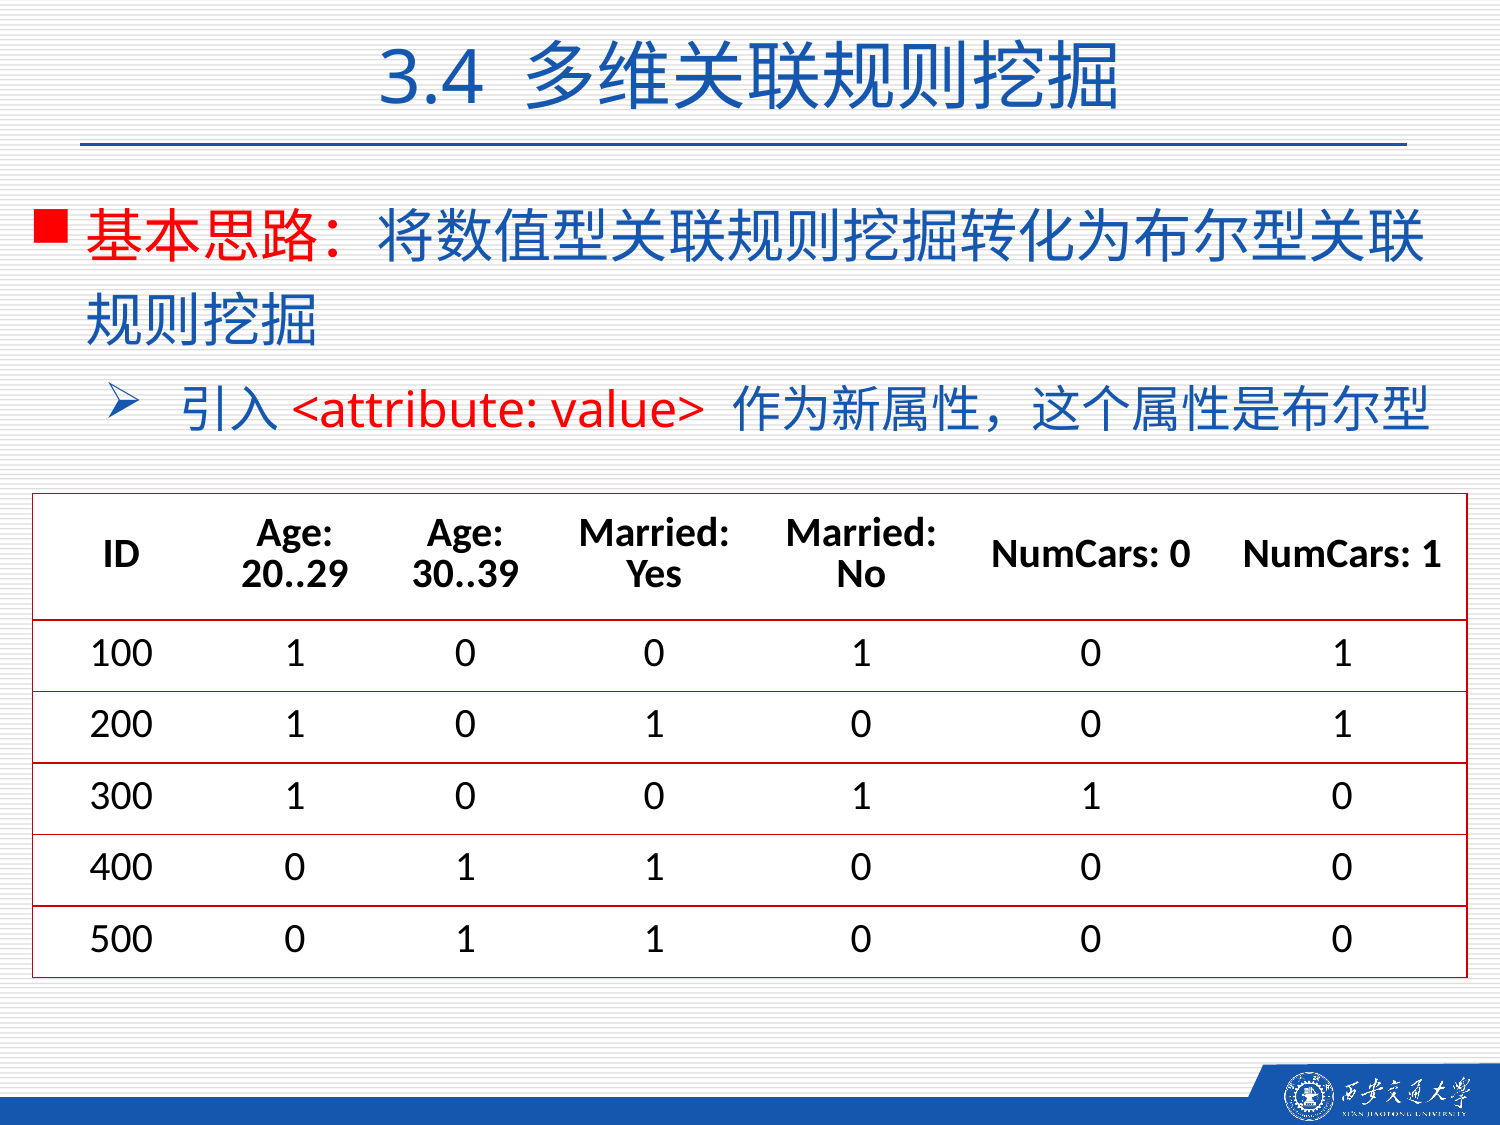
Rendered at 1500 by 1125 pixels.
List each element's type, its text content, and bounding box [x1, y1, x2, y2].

text_box 基本思路：将数值型关联规则挖掘转化为布尔型关联规则挖掘 引入<attribute: value> 作为新属性，这个属性是布尔型 [14, 177, 1486, 445]
text_box 3.4 多维关联规则挖掘 [93, 0, 1407, 127]
table_cell 0 [380, 692, 551, 762]
table_cell 0 [965, 907, 1217, 977]
table_cell 0 [965, 692, 1217, 762]
table_cell 100 [33, 621, 210, 691]
table_cell 400 [33, 835, 210, 905]
table_cell 1 [380, 907, 551, 977]
table_cell 1 [380, 835, 551, 905]
table_cell 0 [210, 835, 380, 905]
table_cell 500 [33, 907, 210, 977]
table_header ID [33, 494, 210, 619]
table_cell 0 [1217, 907, 1466, 977]
table_cell 0 [758, 907, 965, 977]
table_cell 1 [1217, 692, 1466, 762]
table_cell 1 [758, 621, 965, 691]
table_cell 1 [758, 764, 965, 834]
table_cell 0 [210, 907, 380, 977]
table_cell 1 [1217, 621, 1466, 691]
table_header NumCars: 0 [965, 494, 1217, 619]
table_cell 1 [551, 907, 758, 977]
table_cell 200 [33, 692, 210, 762]
table_header Married: No [758, 494, 965, 619]
table_cell 0 [380, 621, 551, 691]
table_cell 0 [380, 764, 551, 834]
table_cell 1 [551, 835, 758, 905]
table_header Age: 30..39 [380, 494, 551, 619]
table_header Age: 20..29 [210, 494, 380, 619]
table_cell 1 [210, 621, 380, 691]
picture [0, 0, 1500, 1097]
table_cell 0 [551, 621, 758, 691]
table_cell 0 [965, 835, 1217, 905]
table_cell 1 [965, 764, 1217, 834]
table_cell 300 [33, 764, 210, 834]
table_cell 0 [551, 764, 758, 834]
table_cell 0 [758, 835, 965, 905]
table_cell 1 [210, 764, 380, 834]
table_cell 1 [551, 692, 758, 762]
table_header NumCars: 1 [1217, 494, 1466, 619]
table_cell 0 [1217, 835, 1466, 905]
table_cell 1 [210, 692, 380, 762]
table_cell 0 [1217, 764, 1466, 834]
table_cell 0 [758, 692, 965, 762]
table_cell 0 [965, 621, 1217, 691]
table_header Married: Yes [551, 494, 758, 619]
